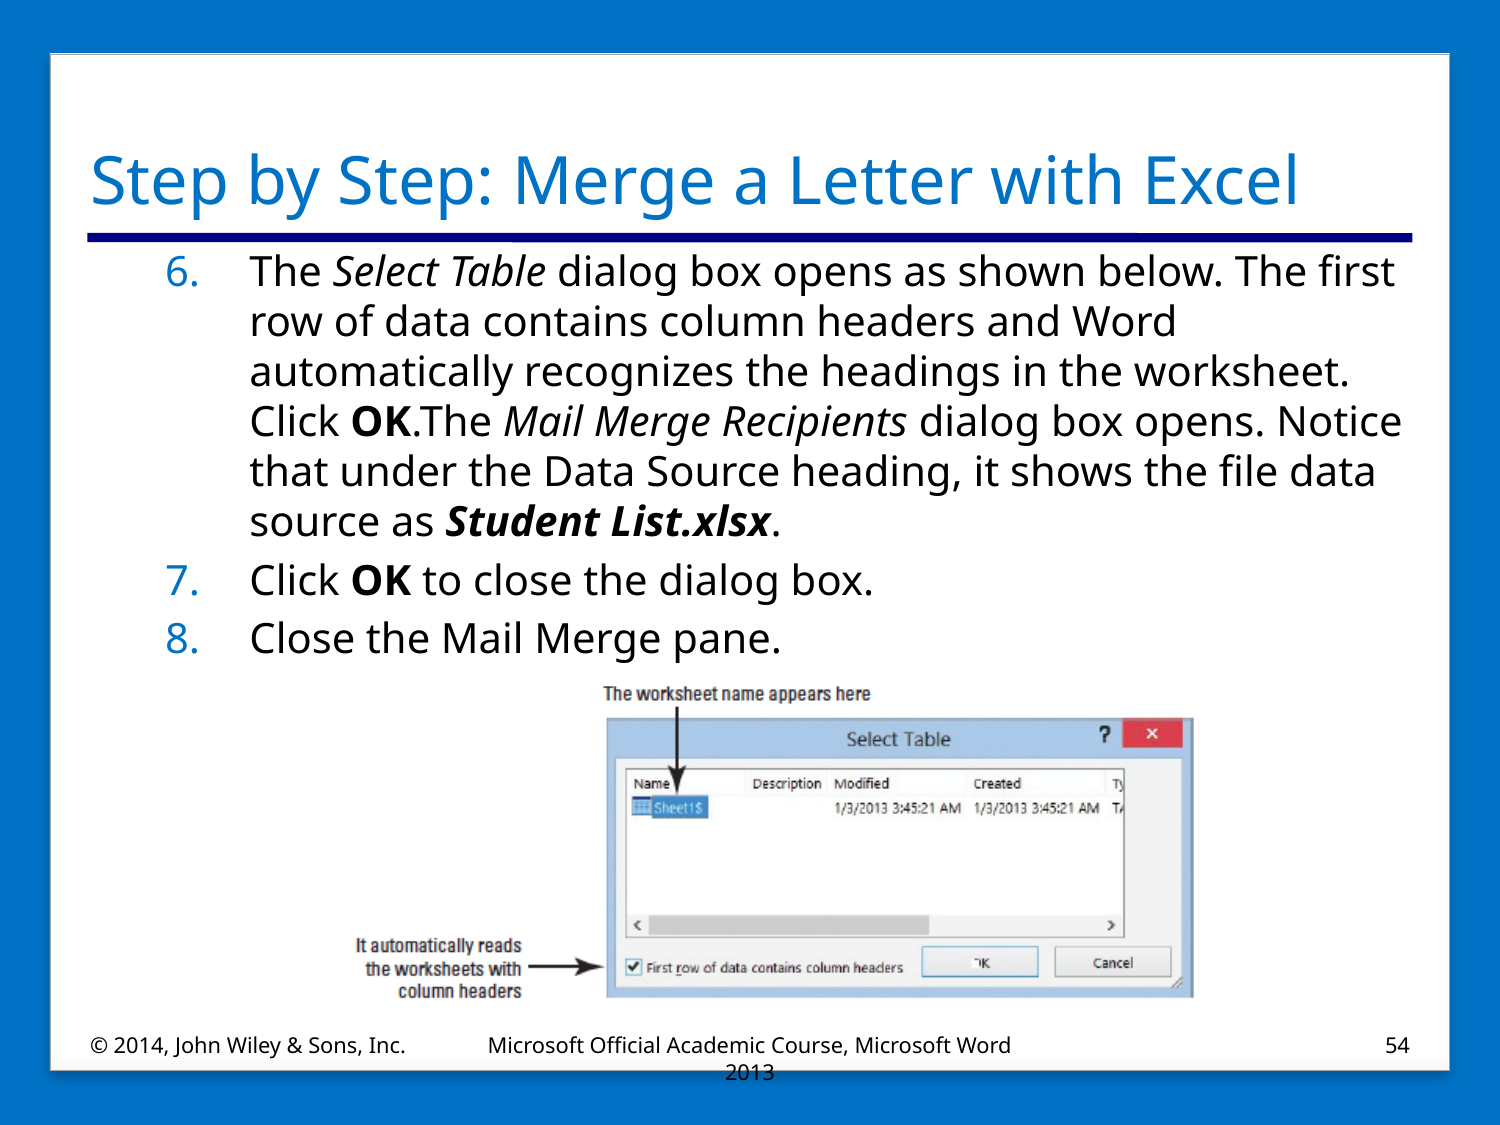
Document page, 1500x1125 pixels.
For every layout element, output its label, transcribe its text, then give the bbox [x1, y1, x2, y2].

picture [349, 674, 1205, 1006]
title Step by Step: Merge a Letter with Excel [74, 74, 1426, 226]
slide_number © 2014, John Wiley & Sons, Inc. [74, 1024, 426, 1103]
footer Microsoft Official Academic Course, Microsoft Word 2013 [449, 1024, 1051, 1103]
slide_number 54 [1074, 1024, 1426, 1103]
list The Select Table dialog box opens as shown below. The first row of data contains column headers and Word automatically recognizes the headings in the worksheet. Click OK.The Mail Merge Recipients dialog box opens. Notice that under the Data Source heading, it shows the file data source as Student List.xlsx. Click OK to close the dialog box. Close the Mail Merge pane. [75, 237, 1425, 1063]
